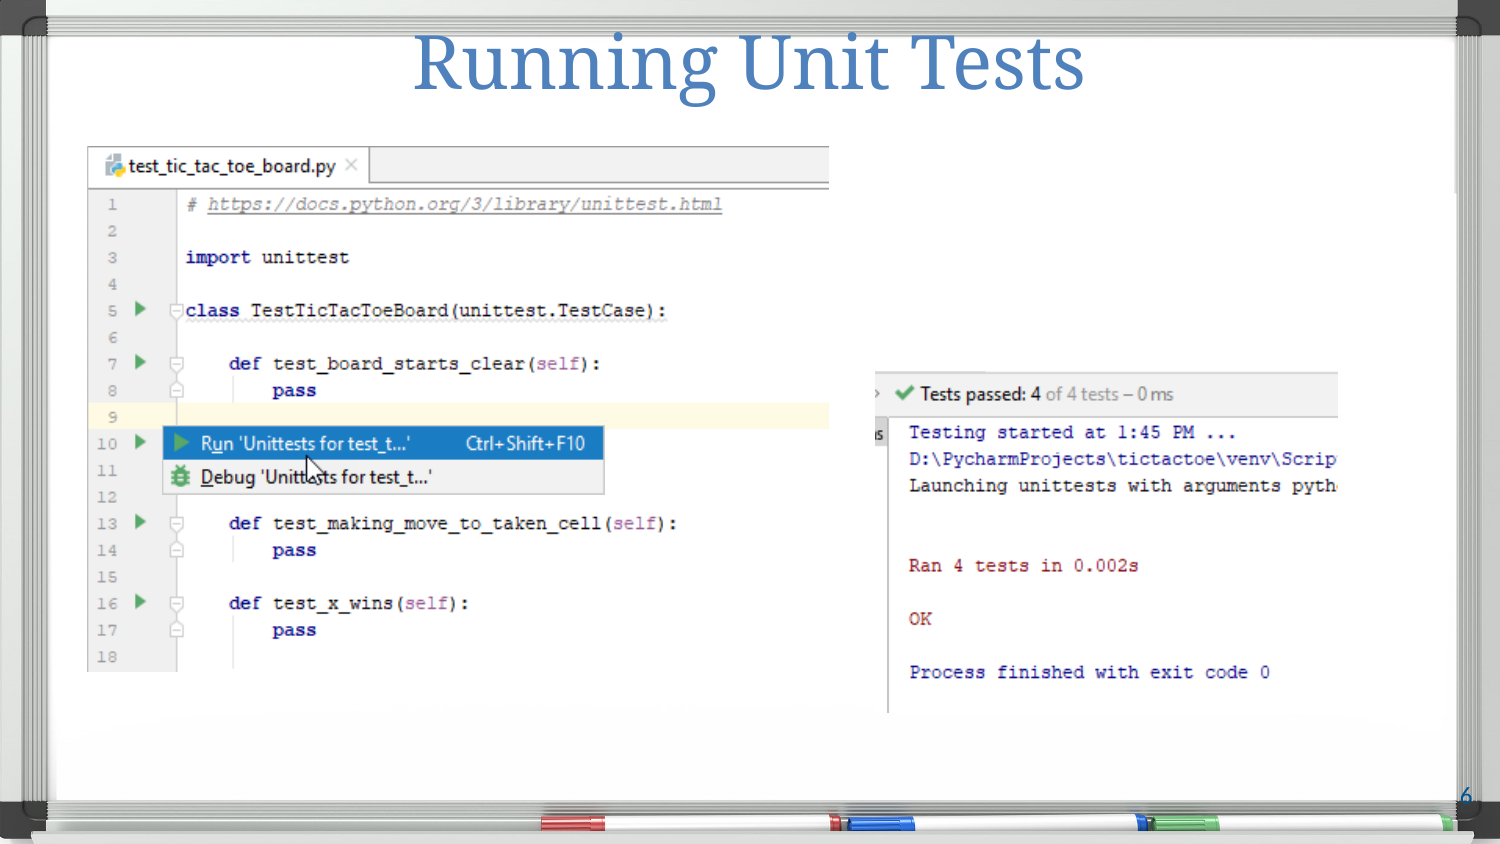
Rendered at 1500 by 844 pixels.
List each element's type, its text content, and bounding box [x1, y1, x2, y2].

slide_number 6 [1387, 771, 1488, 817]
picture [0, 0, 1500, 844]
title Running Unit Tests [12, 9, 1488, 110]
